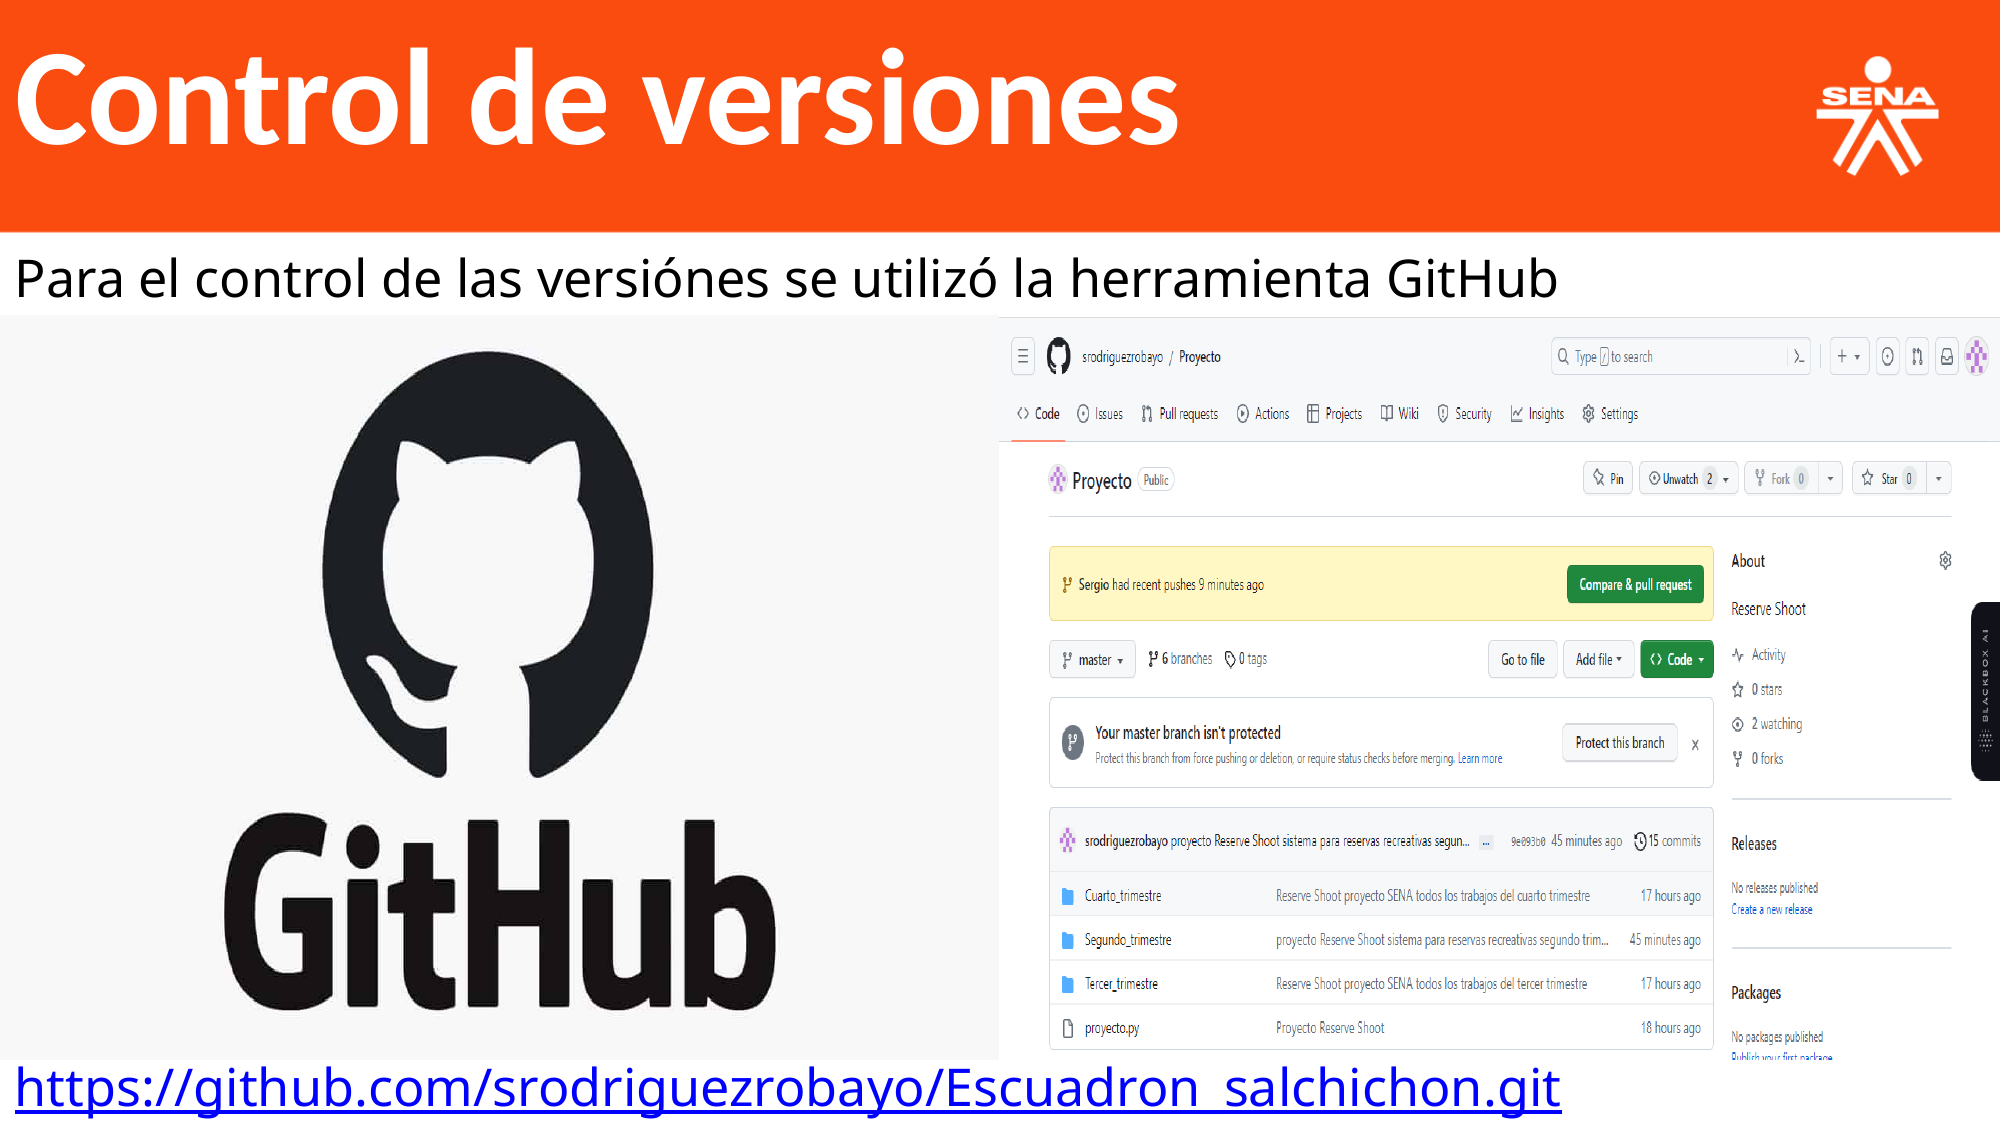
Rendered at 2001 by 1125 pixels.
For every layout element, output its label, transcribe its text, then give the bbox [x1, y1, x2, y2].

text_box https://github.com/srodriguezrobayo/Escuadron_salchichon.git [0, 1071, 2000, 1125]
picture [0, 0, 2000, 237]
picture [0, 315, 2000, 1060]
text_box Control de versiones [0, 0, 1459, 180]
text_box Para el control de las versiónes se utilizó la herramienta GitHub [0, 237, 2000, 314]
